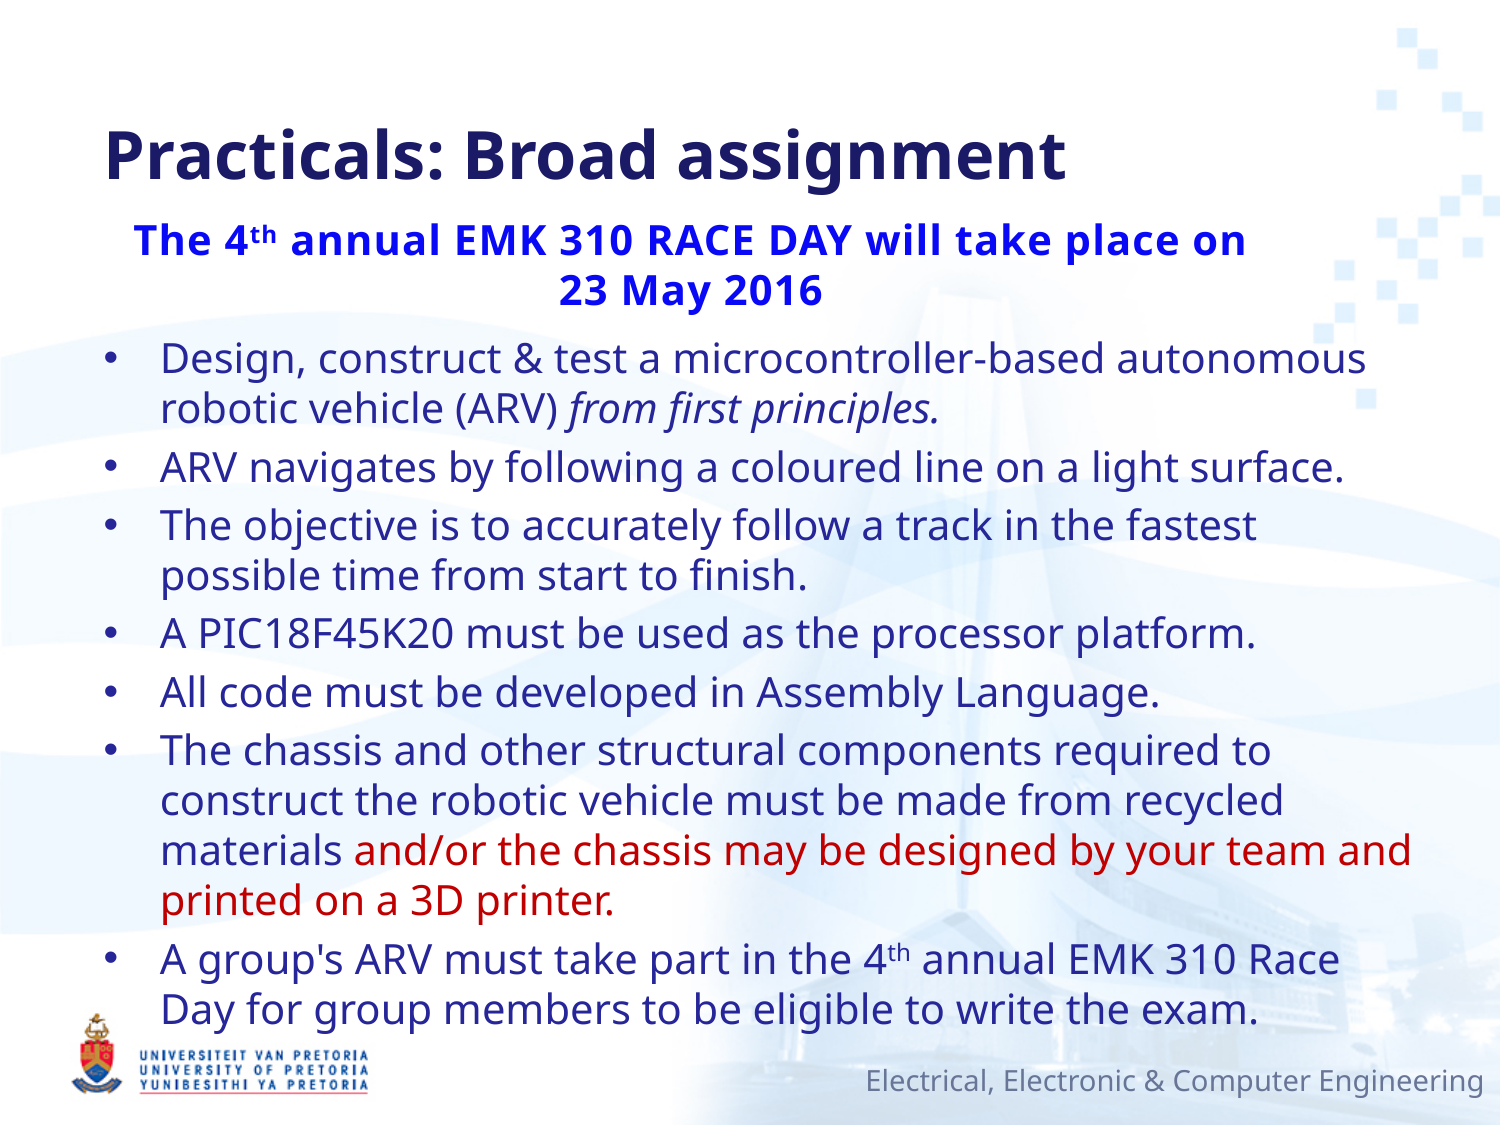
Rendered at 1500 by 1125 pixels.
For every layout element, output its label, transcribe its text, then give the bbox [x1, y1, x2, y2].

picture [0, 0, 1500, 1125]
list The 4th annual EMK 310 RACE DAY will take place on 23 May 2016 [88, 206, 1294, 271]
title Practicals: Broad assignment [88, 59, 1364, 247]
text_box Design, construct & test a microcontroller-based autonomous robotic vehicle (ARV) from first principles. ARV navigates by following a coloured line on a light surface. The objective is to accurately follow a track in the fastest possible time from start to finish. A PIC18F45K20 must be used as the processor platform. All code must be developed in Assembly Language. The chassis and other structural components required to construct the robotic vehicle must be made from recycled materials and/or the chassis may be designed by your team and printed on a 3D printer. A group's ARV must take part in the 4th annual EMK 310 Race Day for group members to be eligible to write the exam. [88, 324, 1439, 1068]
